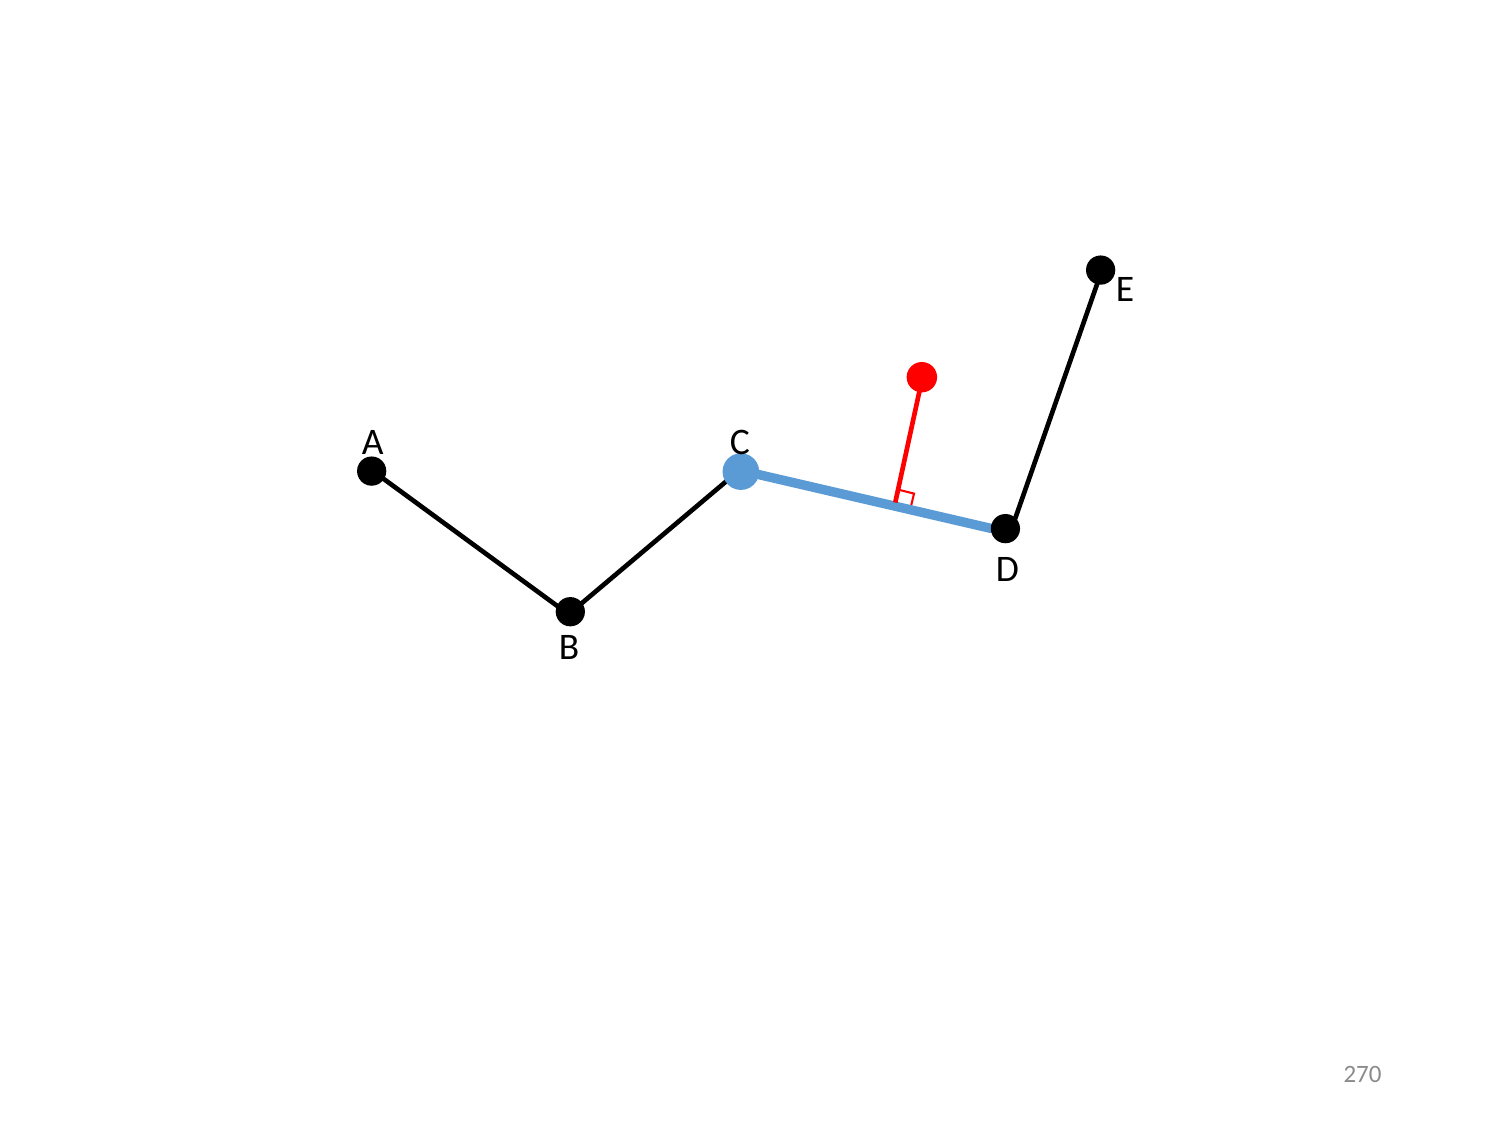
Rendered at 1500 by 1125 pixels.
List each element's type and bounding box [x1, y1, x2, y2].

slide_number [1059, 1042, 1397, 1103]
text_box [347, 255, 1149, 674]
